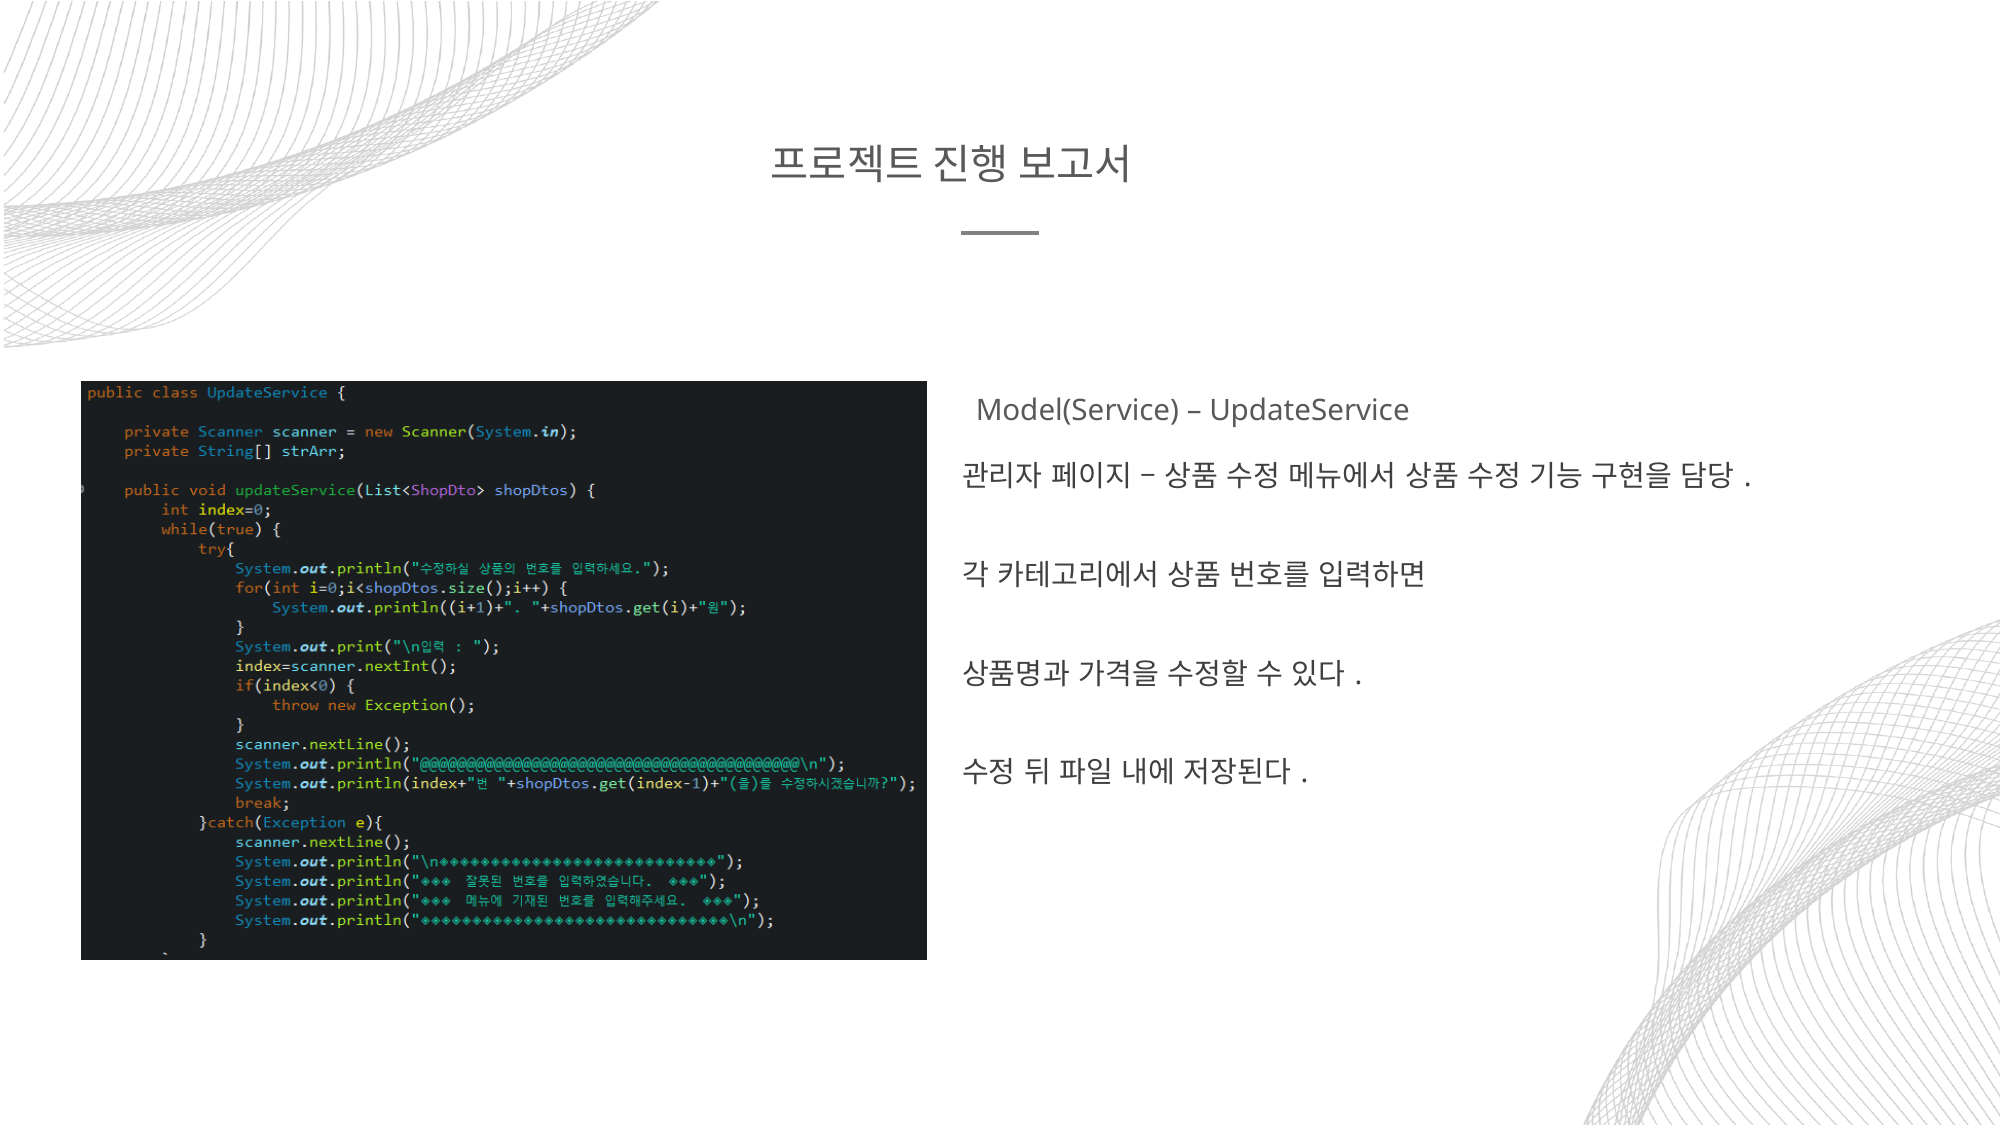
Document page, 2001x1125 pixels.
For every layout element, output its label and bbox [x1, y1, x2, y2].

text_box [81, 124, 2000, 1016]
